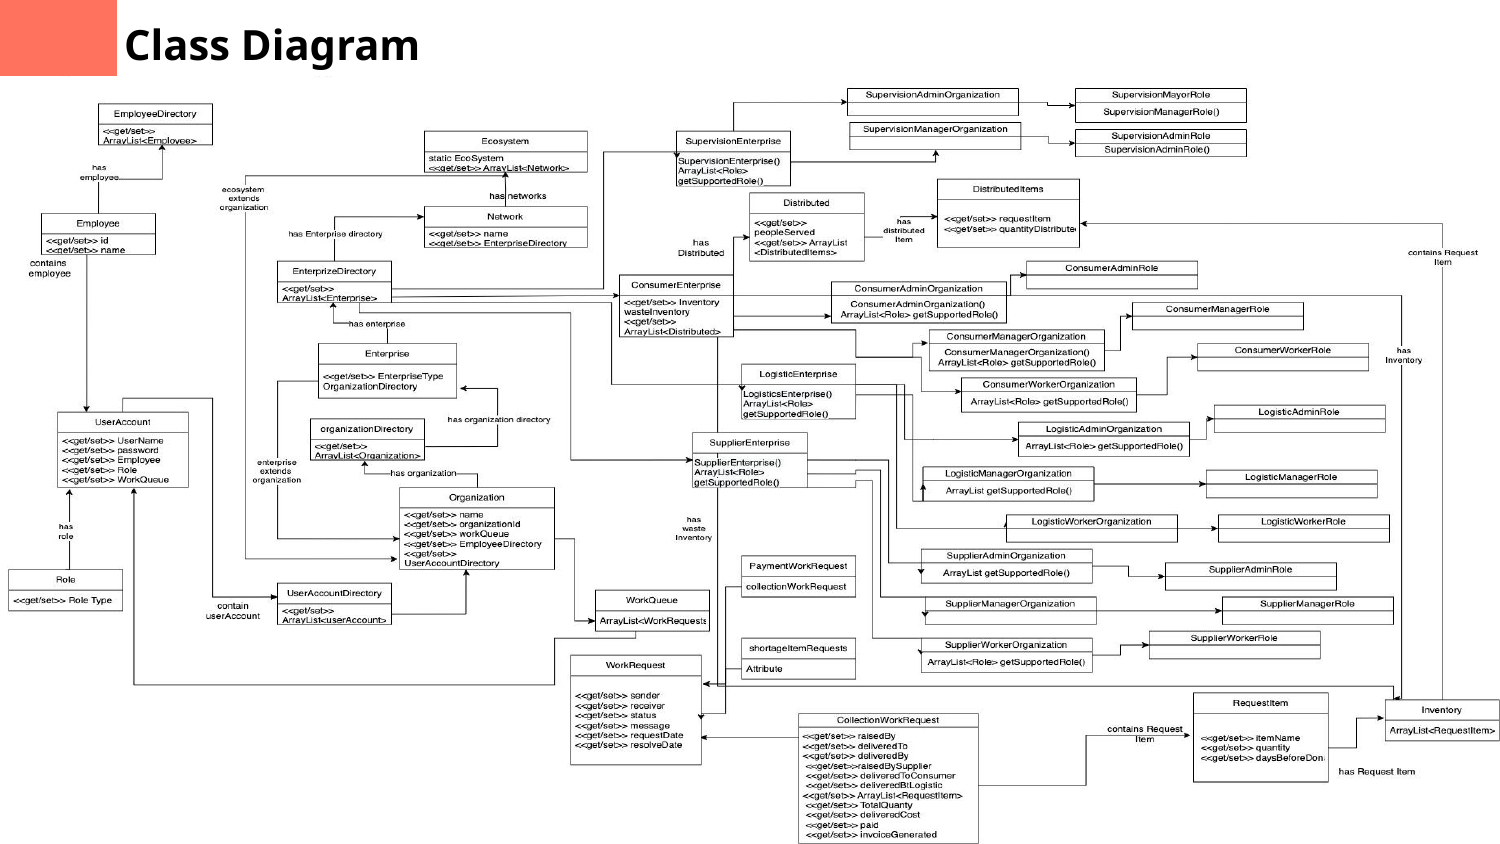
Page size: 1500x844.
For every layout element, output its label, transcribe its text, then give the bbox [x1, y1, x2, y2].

title Class Diagram [109, 0, 601, 74]
picture [0, 75, 1500, 844]
